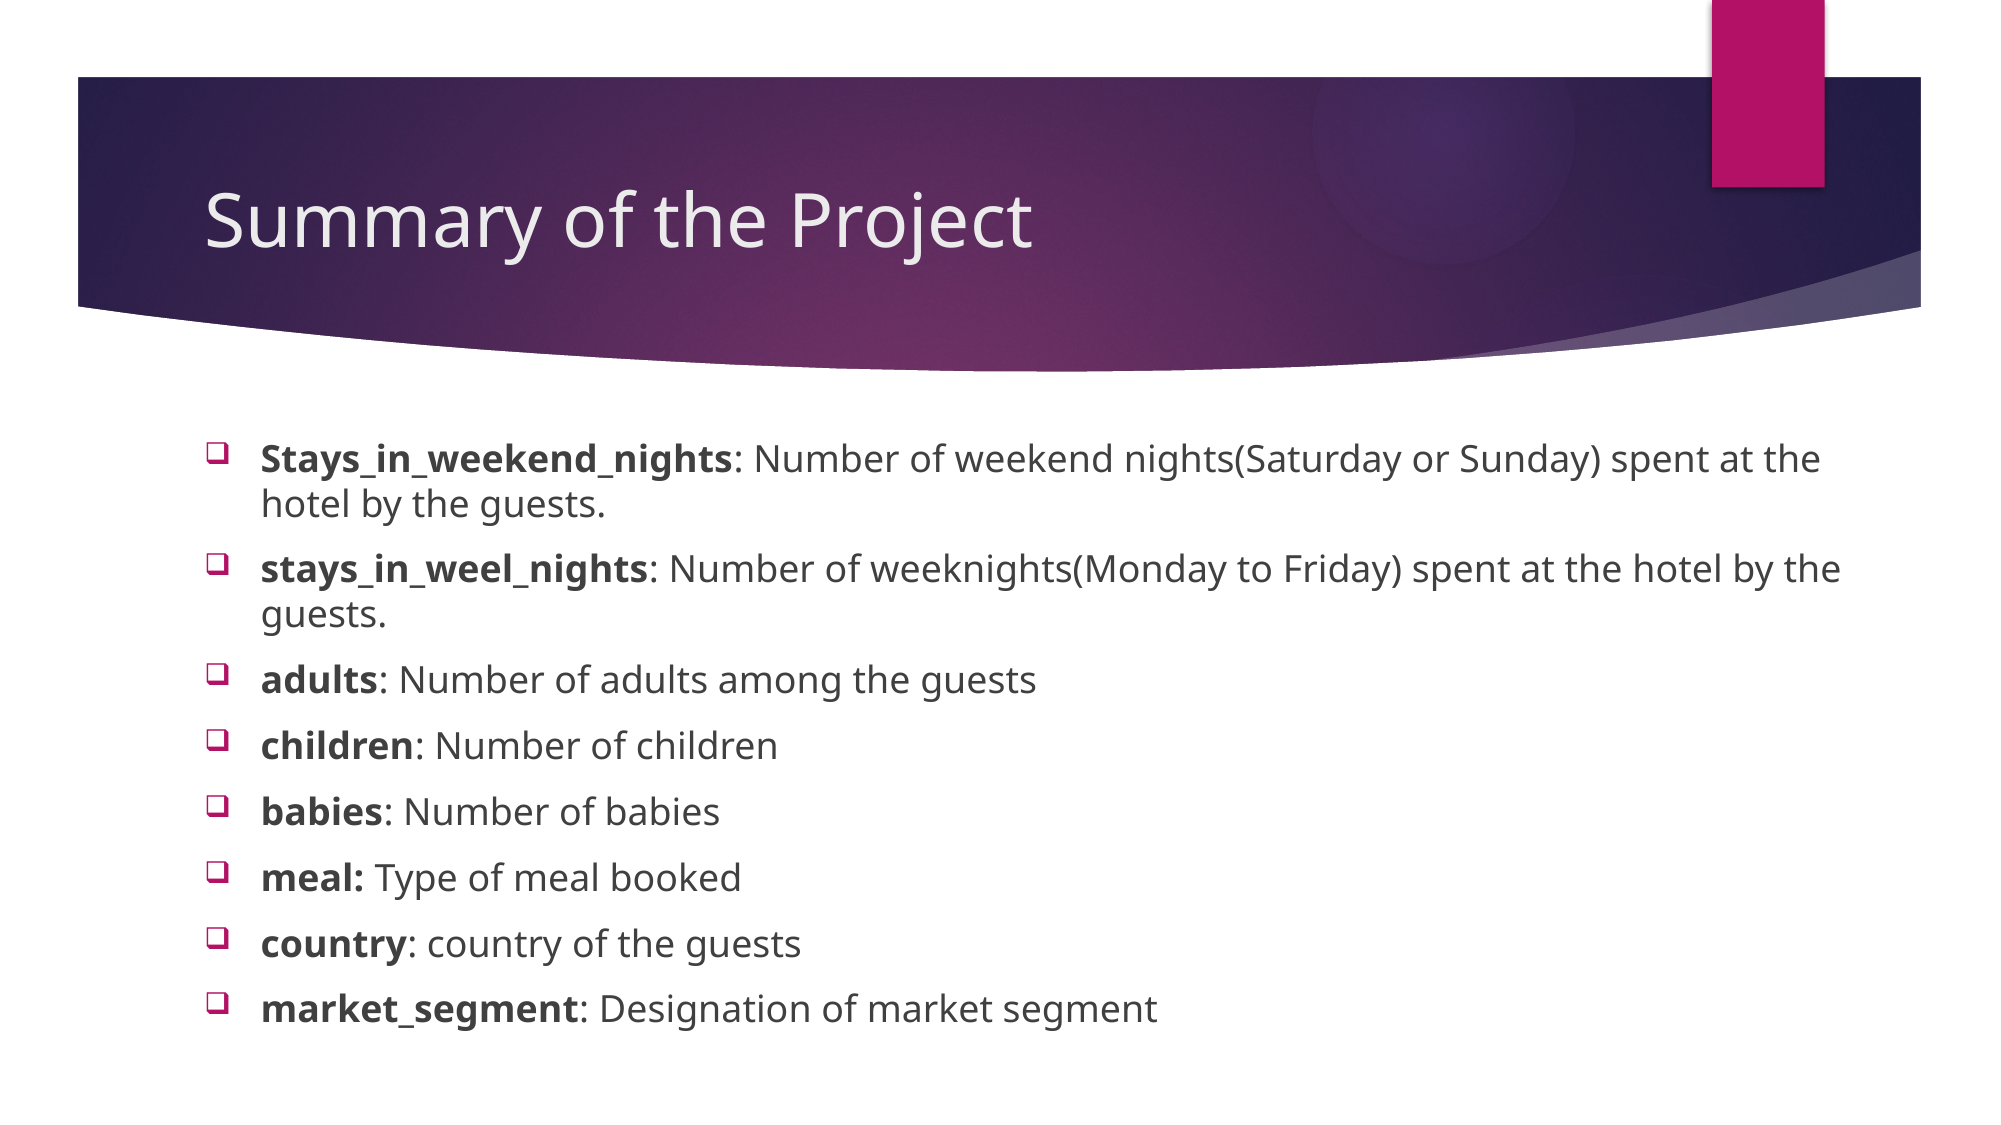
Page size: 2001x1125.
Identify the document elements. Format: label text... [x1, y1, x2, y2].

title Summary of the Project [189, 159, 1627, 276]
list Stays_in_weekend_nights: Number of weekend nights(Saturday or Sunday) spent at the hotel by the guests. stays_in_weel_nights: Number of weeknights(Monday to Friday) spent at the hotel by the guests. adults: Number of adults among the guests children: Number of children babies: Number of babies meal: Type of meal booked country: country of the guests market_segment: Designation of market segment [189, 427, 1930, 1052]
